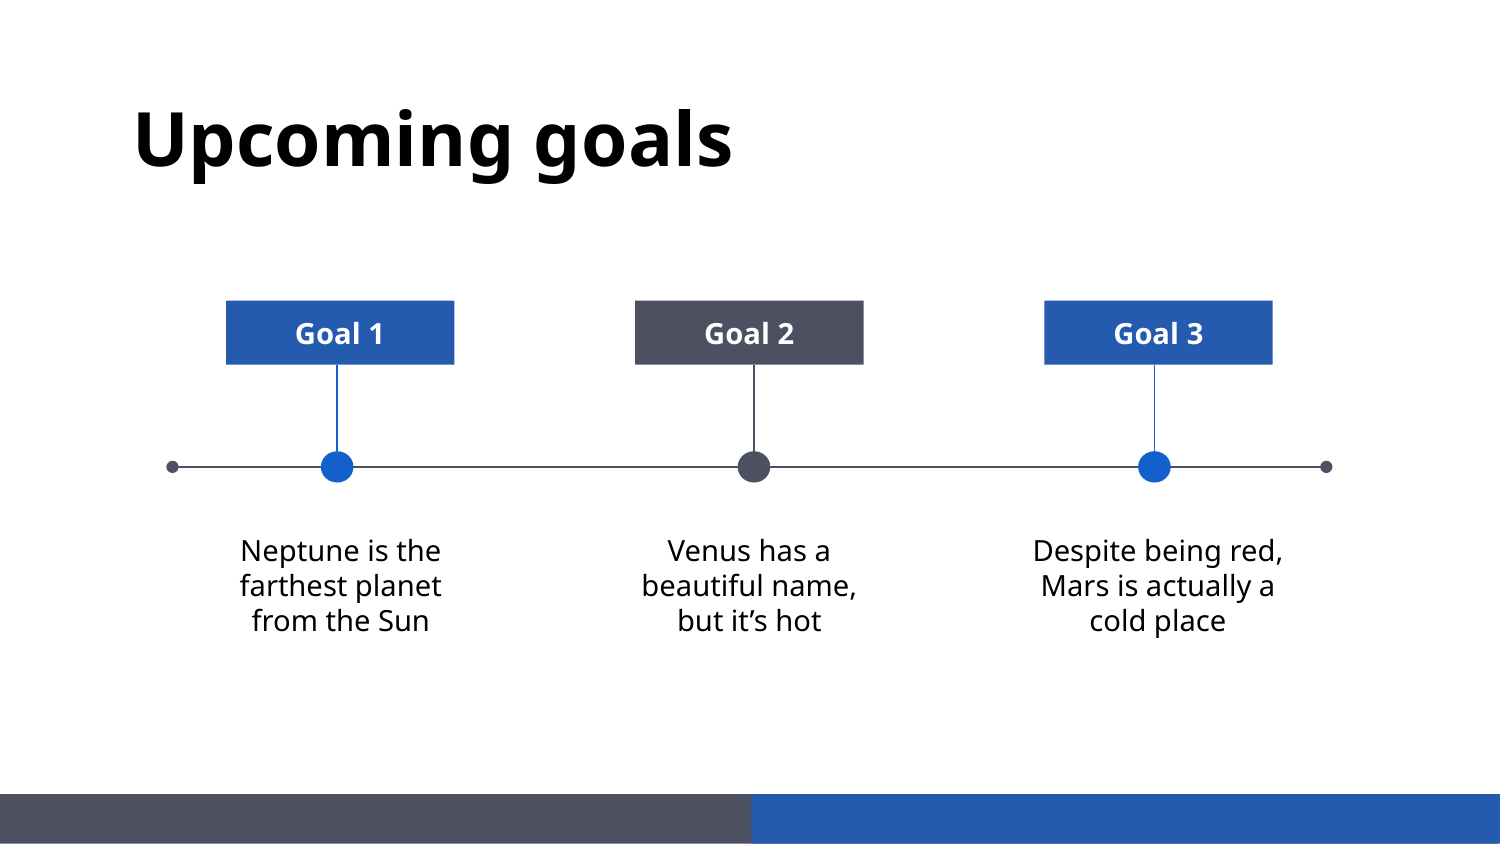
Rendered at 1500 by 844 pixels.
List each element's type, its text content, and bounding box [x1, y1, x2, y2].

text_box [1138, 451, 1171, 466]
text_box Goal 1 [226, 300, 455, 365]
text_box [737, 452, 771, 466]
title Upcoming goals [116, 76, 1382, 183]
text_box [324, 476, 351, 483]
text_box [1141, 476, 1168, 483]
text_box Despite being red, Mars is actually a cold place [1014, 517, 1302, 657]
text_box Goal 2 [635, 300, 864, 365]
text_box [740, 476, 768, 483]
text_box Neptune is the farthest planet from the Sun [196, 517, 485, 657]
text_box [320, 451, 354, 466]
text_box Venus has a beautiful name, but it’s hot [605, 517, 894, 657]
text_box Goal 3 [1044, 300, 1273, 365]
